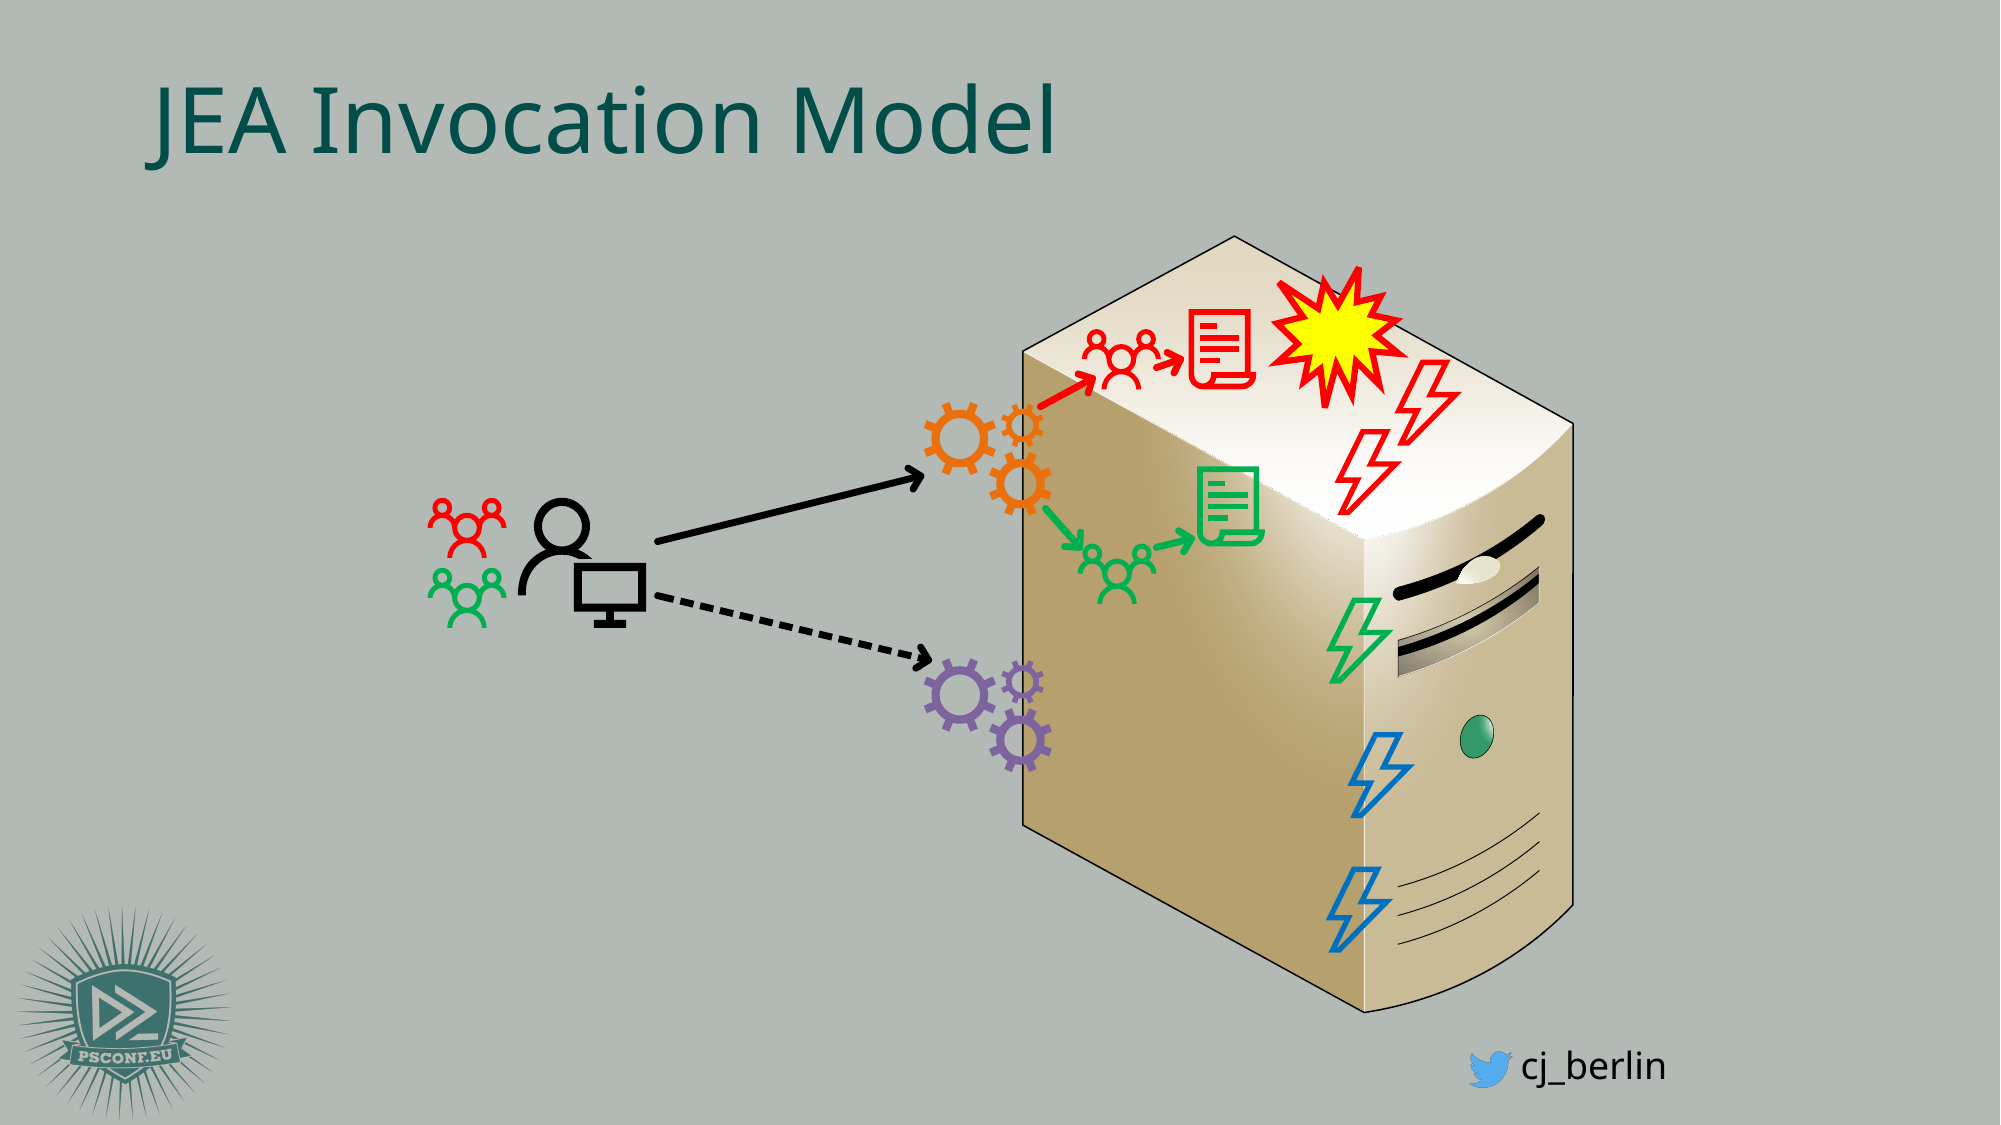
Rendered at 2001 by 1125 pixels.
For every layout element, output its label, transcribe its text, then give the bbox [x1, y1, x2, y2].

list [425, 233, 1575, 1014]
picture [1458, 1037, 1523, 1103]
title JEA Invocation Model [137, 59, 1863, 188]
footer cj_berlin [1505, 1037, 1863, 1098]
